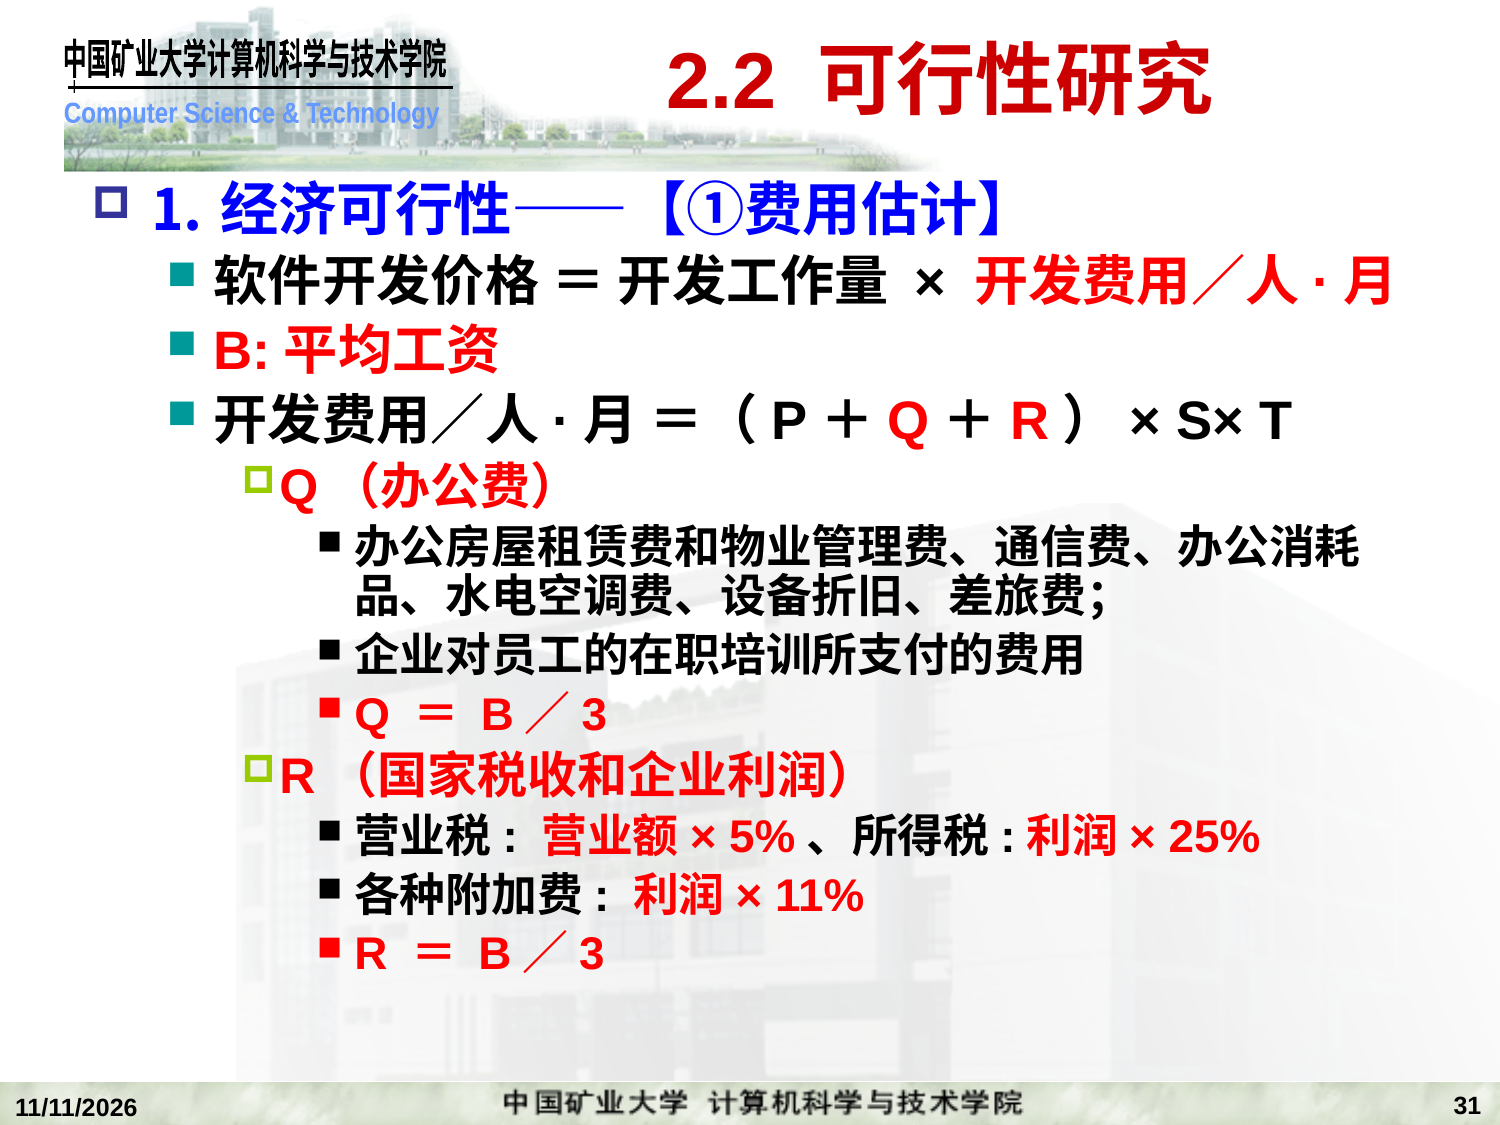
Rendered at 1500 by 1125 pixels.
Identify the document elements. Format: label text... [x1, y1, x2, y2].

title 2.2 可行性研究 [478, 14, 1402, 141]
picture [0, 1082, 1364, 1125]
slide_number 31 [1364, 1082, 1500, 1125]
picture [64, 0, 954, 175]
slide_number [0, 1083, 313, 1125]
picture [68, 51, 73, 59]
list ⒈经济可行性——【①费用估计】 软件开发价格 ＝ 开发工作量 × 开发费用／人·月 B:平均工资 开发费用／人·月 ＝（P＋Q＋R）× S× T Q（办公费） 办公房屋租赁费和物业管理费、通信费、办公消耗品、水电空调费、设备折旧、差旅费； 企业对员工的在职培训所支付的费用 Q ＝ B／3 R（国家税收和企业利润） 营业税: 营业额× 5%、所得税:利润× 25% 各种附加费: 利润× 11% R ＝ B／3 [76, 172, 1428, 1038]
